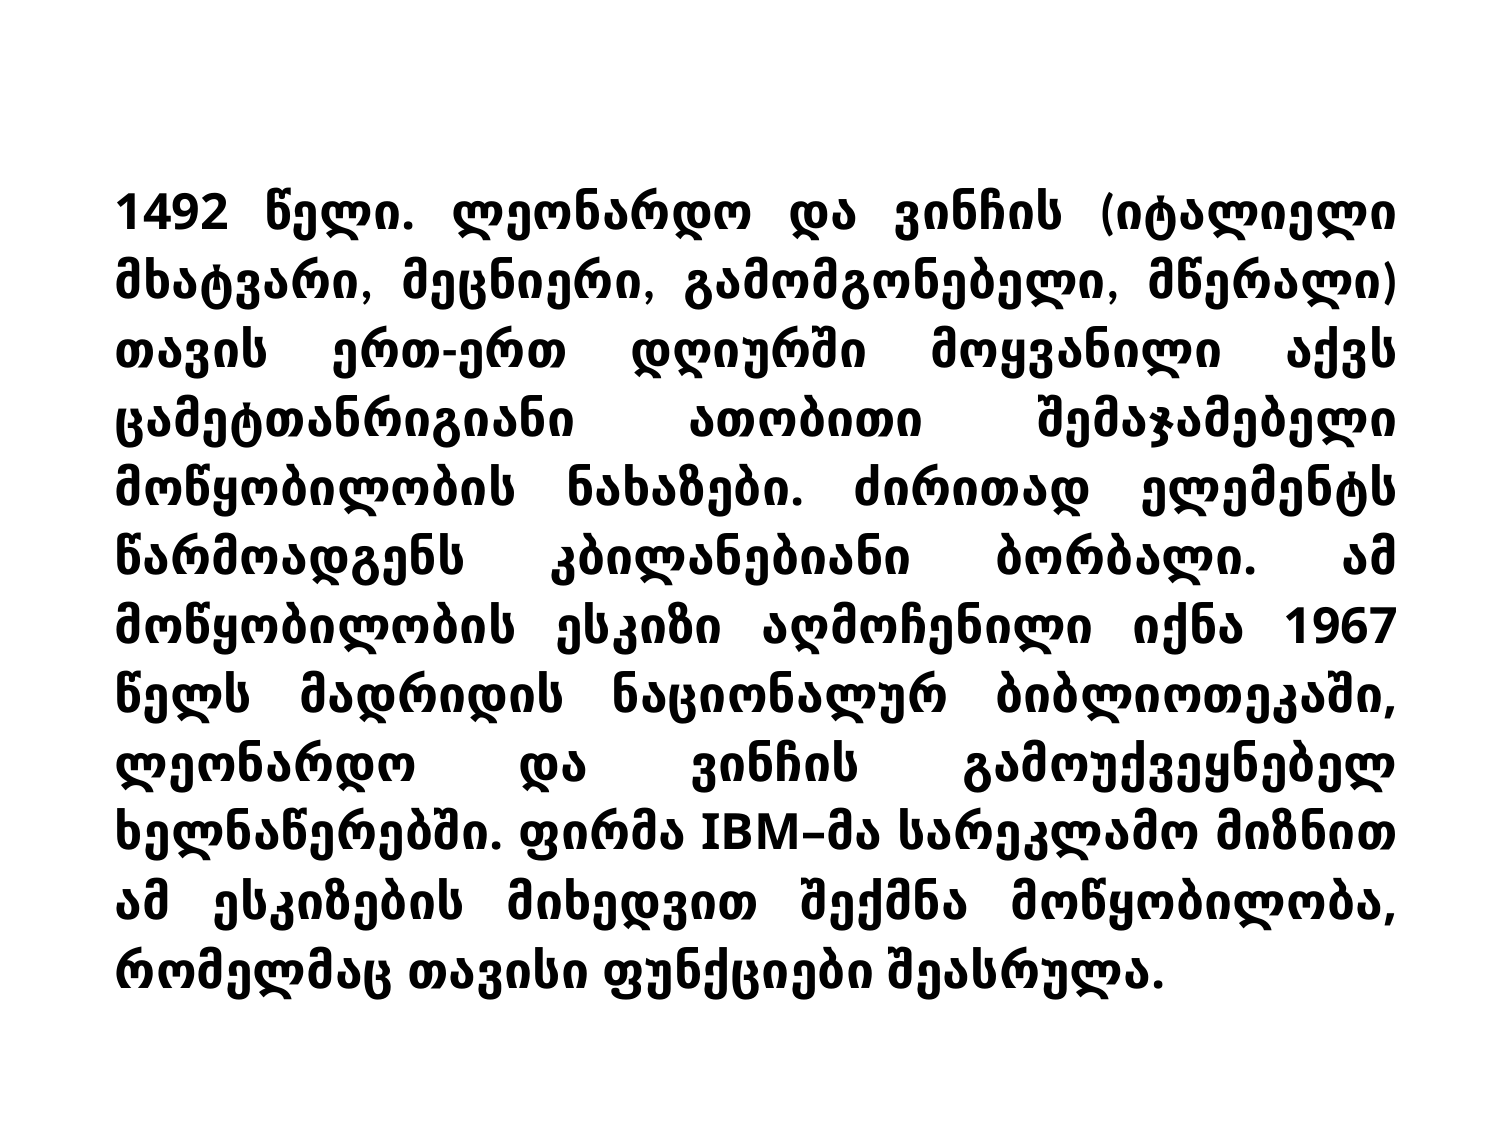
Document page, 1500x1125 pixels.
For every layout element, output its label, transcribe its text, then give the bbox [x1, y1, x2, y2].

text_box 1492 წელი. ლეონარდო და ვინჩის (იტალიელი მხატვარი, მეცნიერი, გამომგონებელი, მწერალი) თავის ერთ-ერთ დღიურში მოყვანილი აქვს ცამეტთანრიგიანი ათობითი შემაჯამებელი მოწყობილობის ნახაზები. ძირითად ელემენტს წარმოადგენს კბილანებიანი ბორბალი. ამ მოწყობილობის ესკიზი აღმოჩენილი იქნა 1967 წელს მადრიდის ნაციონალურ ბიბლიოთეკაში, ლეონარდო და ვინჩის გამოუქვეყნებელ ხელნაწერებში. ფირმა IBM–მა სარეკლამო მიზნით ამ ესკიზების მიხედვით შექმნა მოწყობილობა, რომელმაც თავისი ფუნქციები შეასრულა. [99, 162, 1413, 1006]
